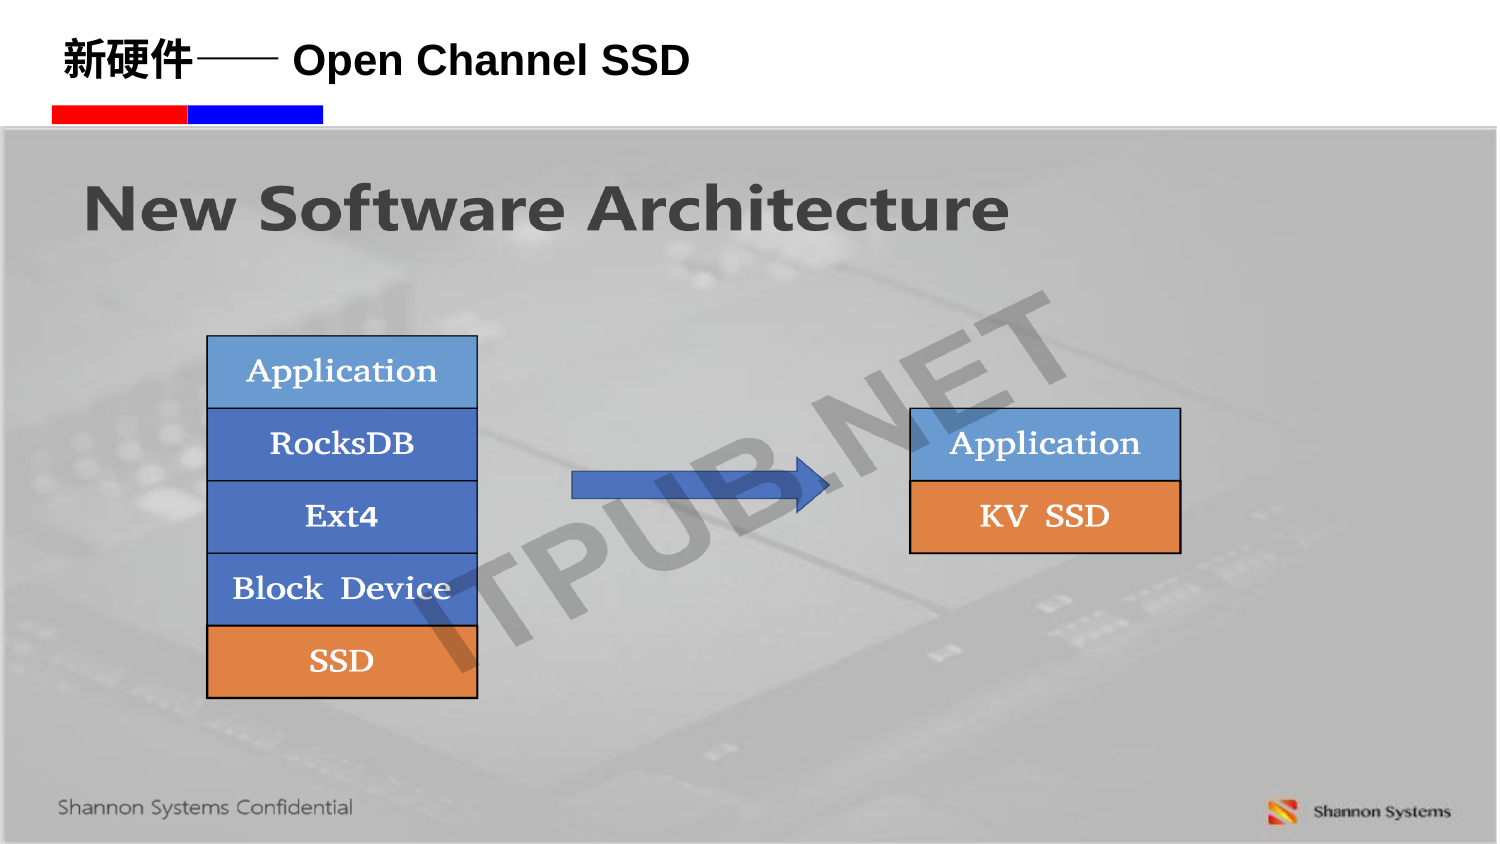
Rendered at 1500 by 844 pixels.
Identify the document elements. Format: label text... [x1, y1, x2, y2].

title 新硬件——Open Channel SSD [52, 8, 1448, 107]
picture [0, 126, 1498, 844]
